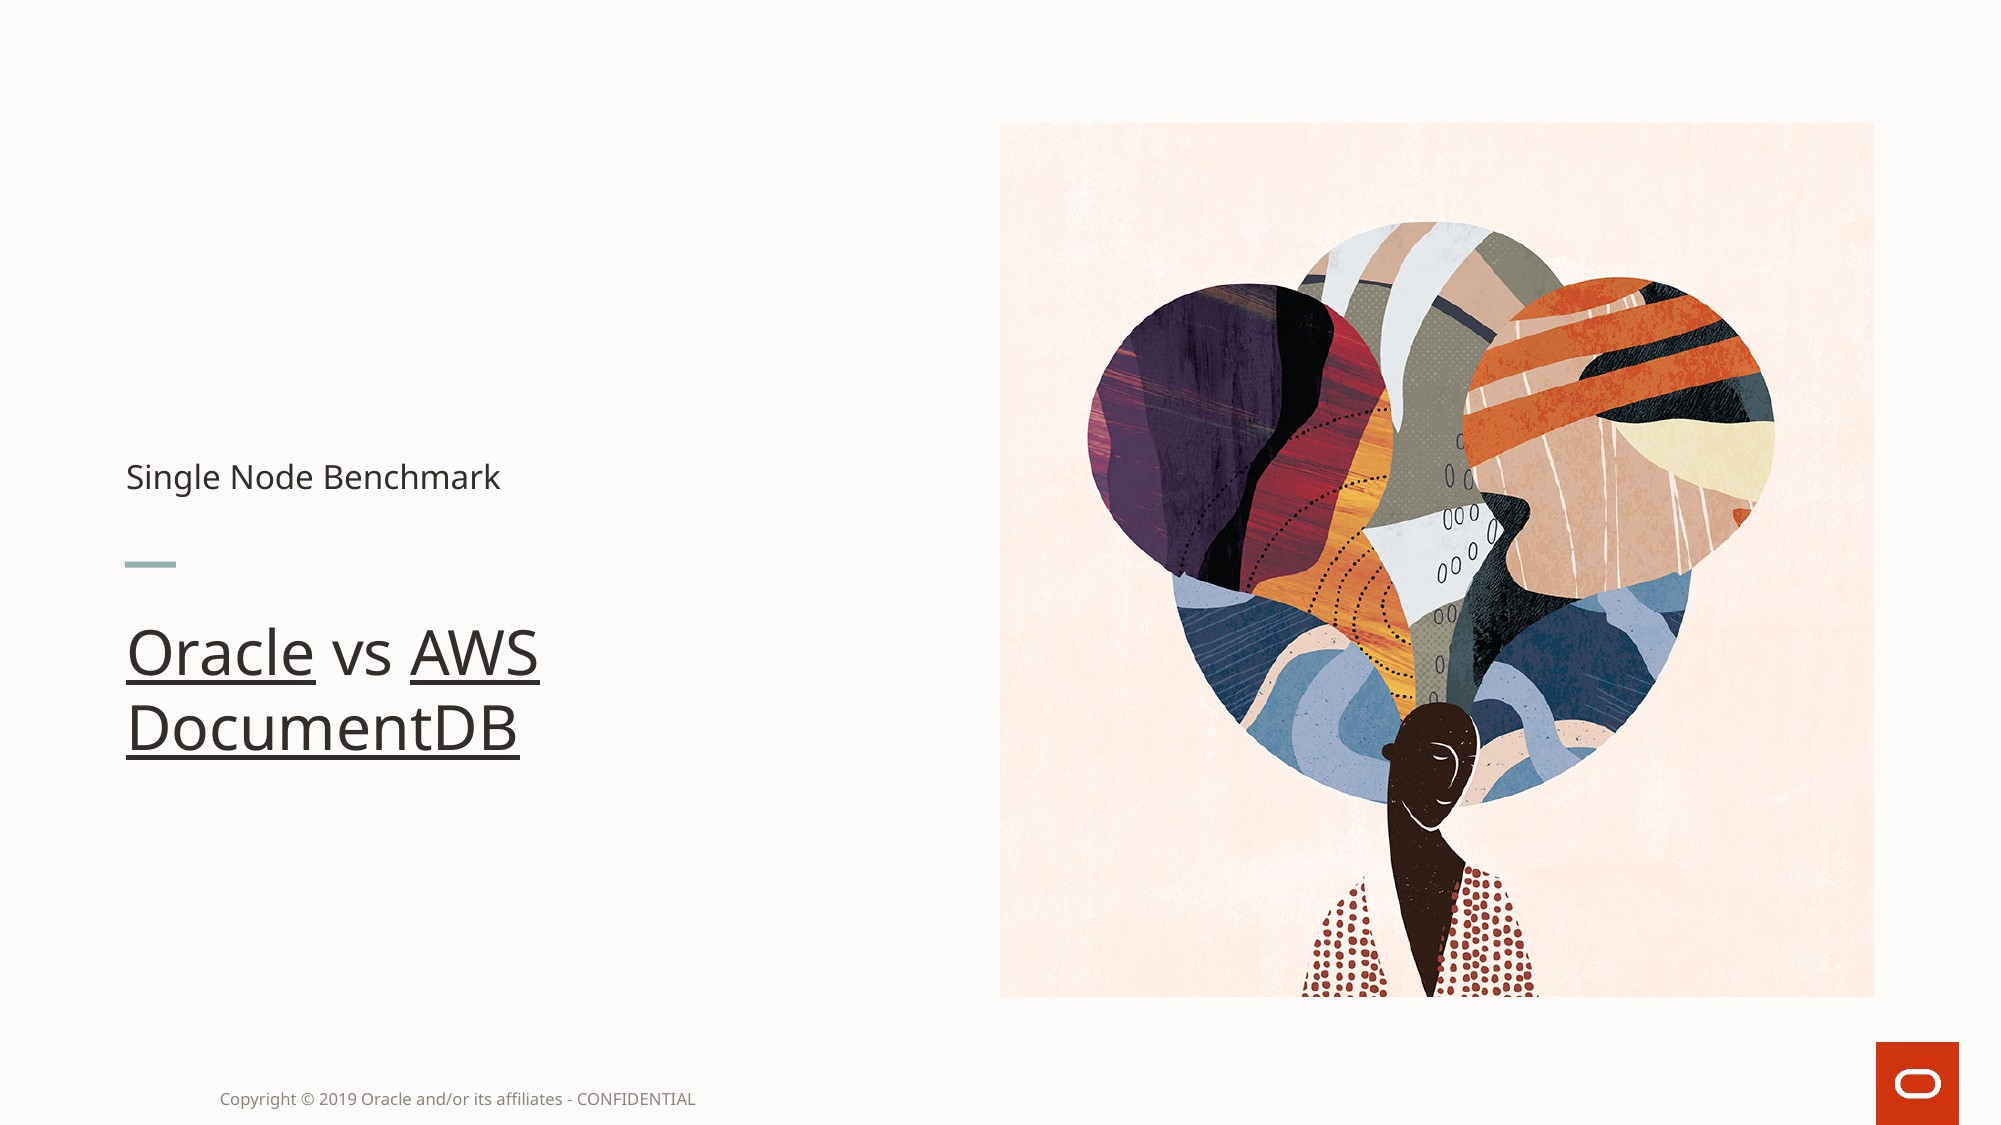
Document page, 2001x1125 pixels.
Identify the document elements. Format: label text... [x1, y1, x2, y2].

picture [999, 123, 1875, 997]
title Single Node Benchmark [126, 366, 939, 505]
footer Copyright © 2019 Oracle and/or its affiliates - CONFIDENTIAL [219, 1068, 842, 1125]
picture [1876, 1042, 1959, 1125]
list Oracle vs AWS DocumentDB [126, 613, 939, 997]
